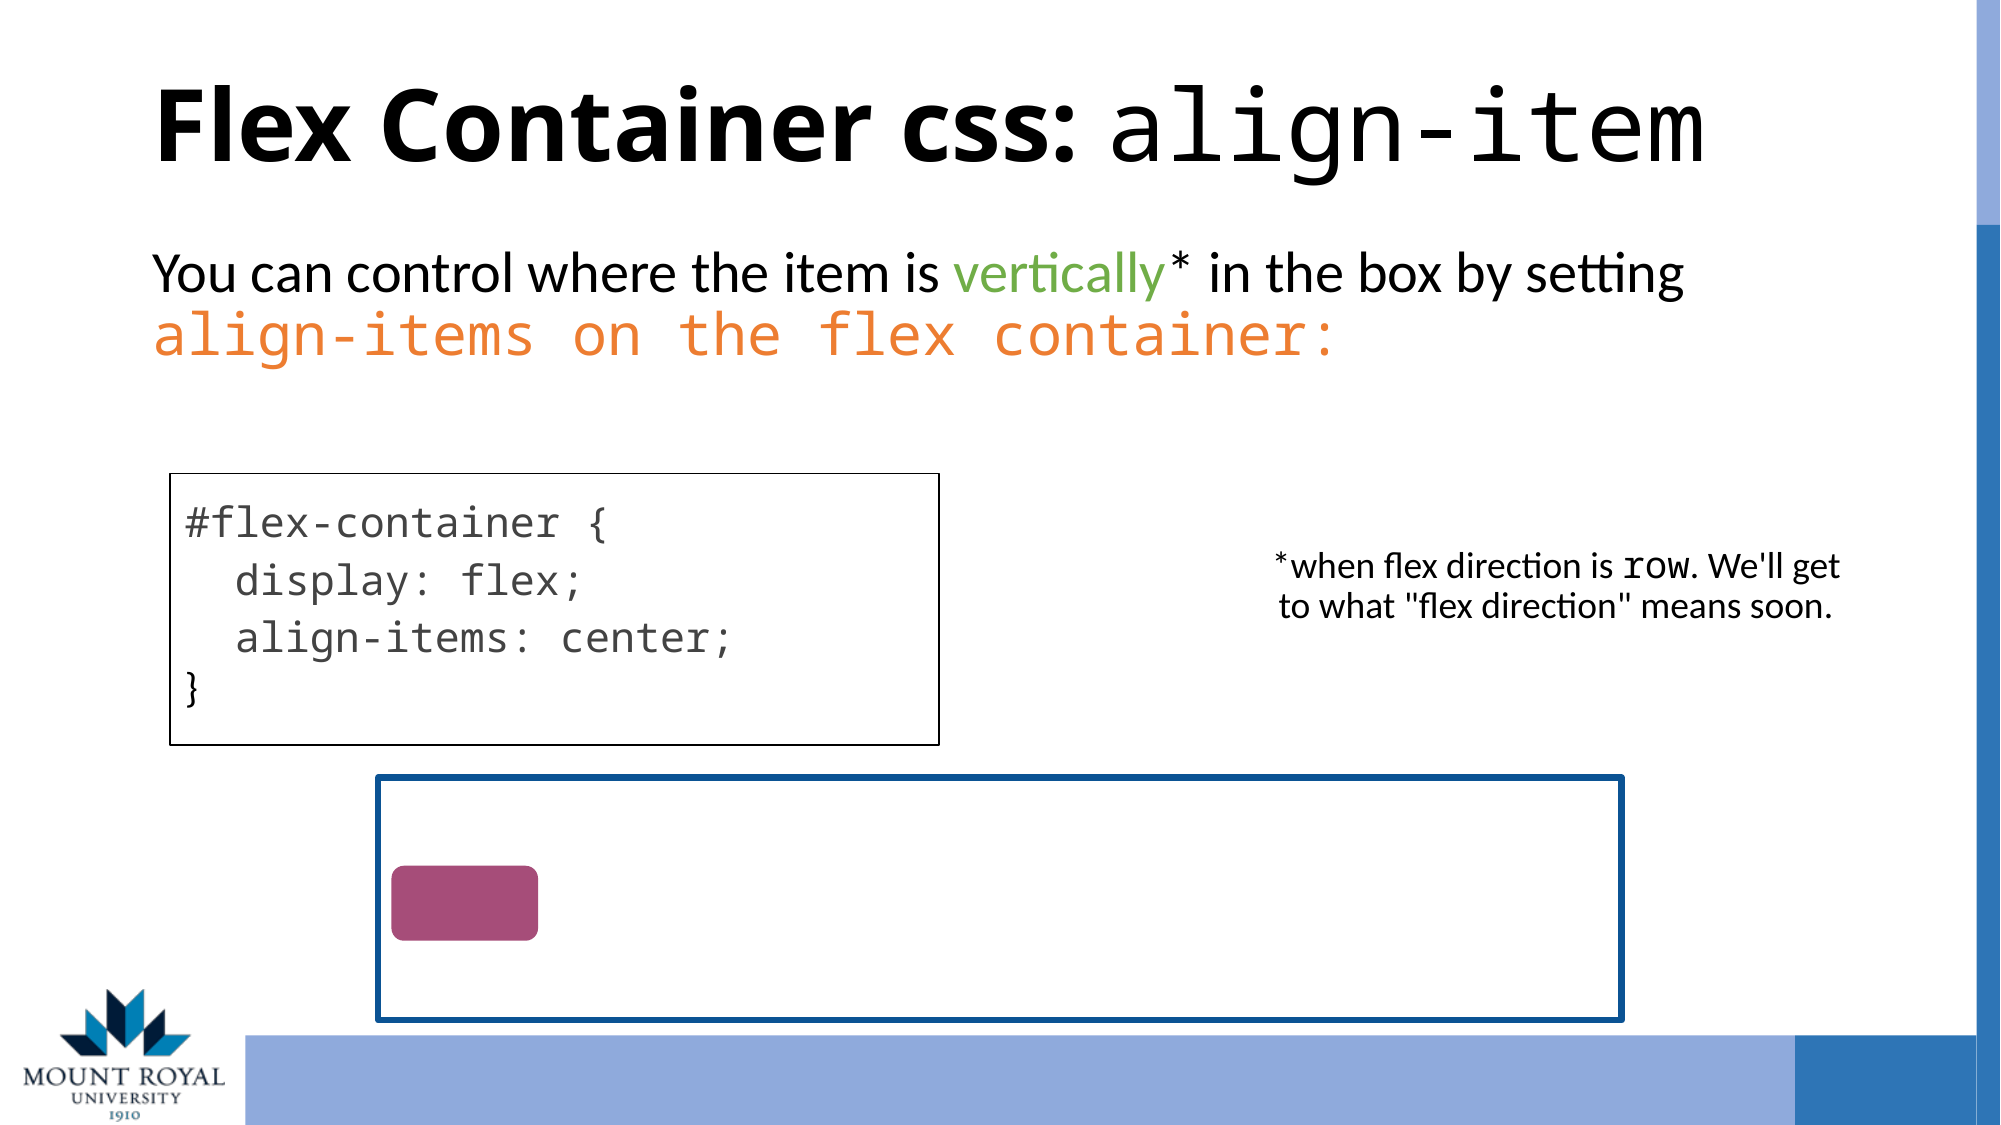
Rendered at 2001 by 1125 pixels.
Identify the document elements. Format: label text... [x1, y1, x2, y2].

text_box [378, 777, 1622, 1021]
picture [23, 989, 225, 1122]
list *when flex direction is row. We'll get to what "flex direction" means soon. [1250, 531, 1863, 657]
text_box #flex-container { display: flex; align-items: center; } [169, 473, 939, 746]
list You can control where the item is vertically* in the box by setting align-items on the flex container: [137, 227, 1863, 941]
title Flex Container css: align-item [137, 59, 1863, 227]
text_box [391, 865, 539, 941]
